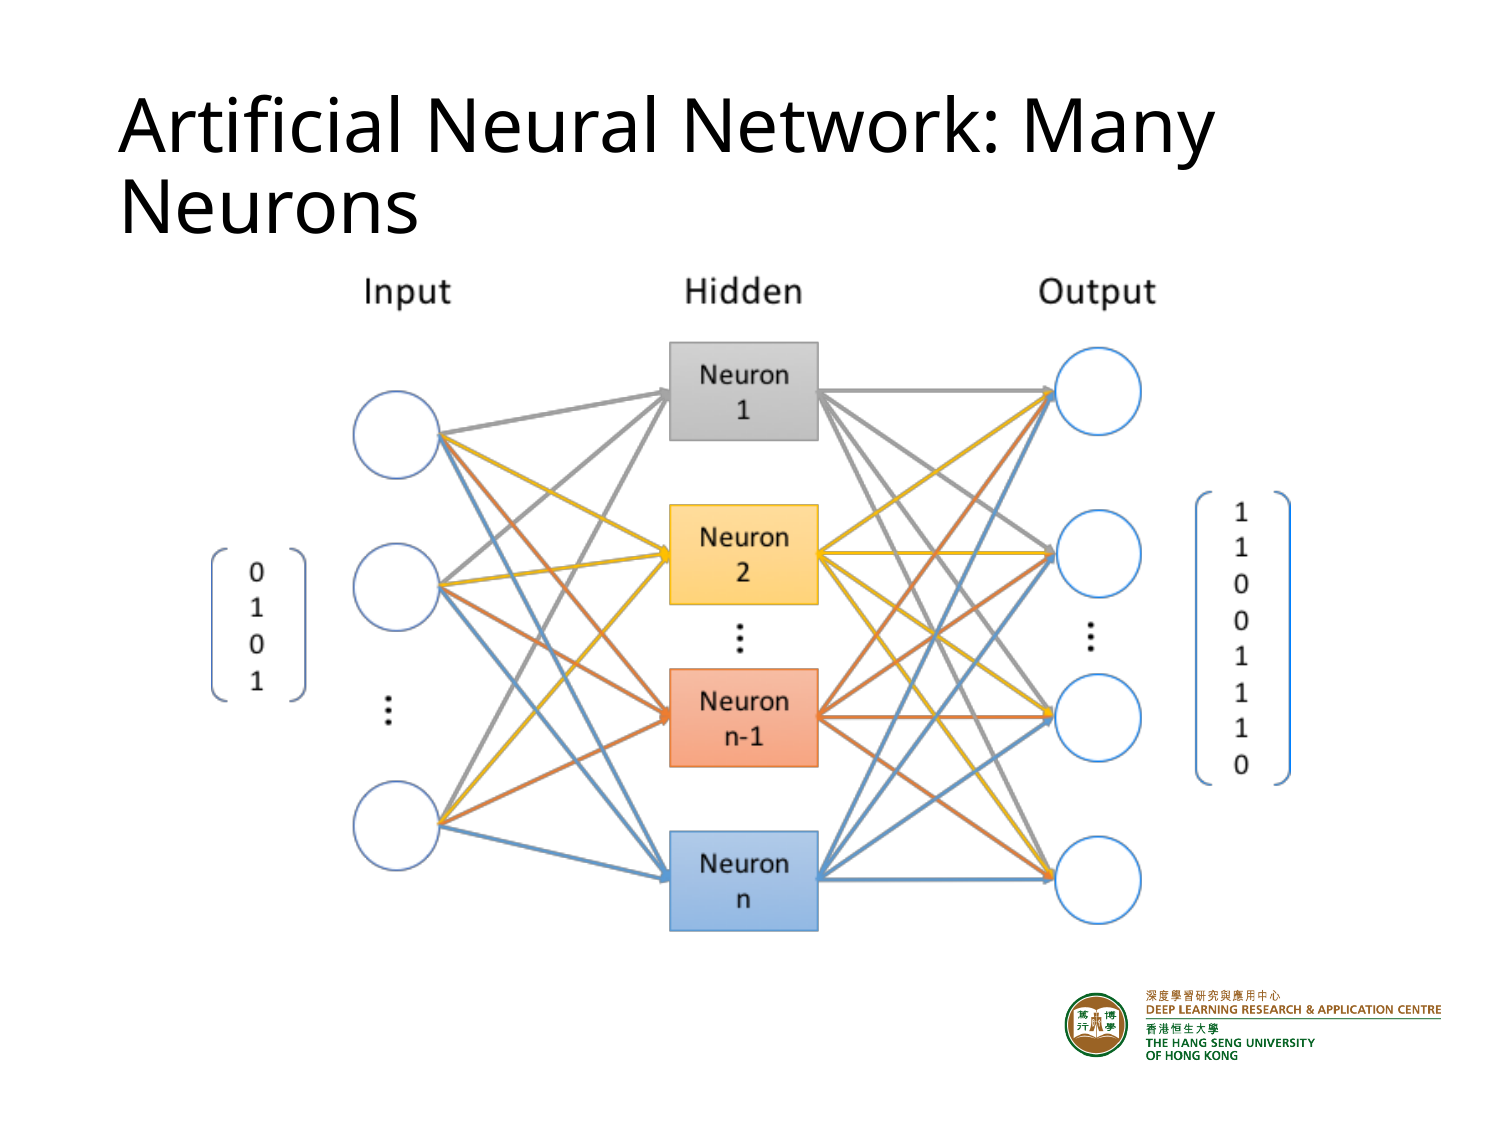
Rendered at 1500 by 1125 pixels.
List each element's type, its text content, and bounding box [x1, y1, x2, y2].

picture [1056, 975, 1459, 1074]
picture [211, 252, 1291, 935]
title Artificial Neural Network: Many Neurons [103, 59, 1397, 278]
